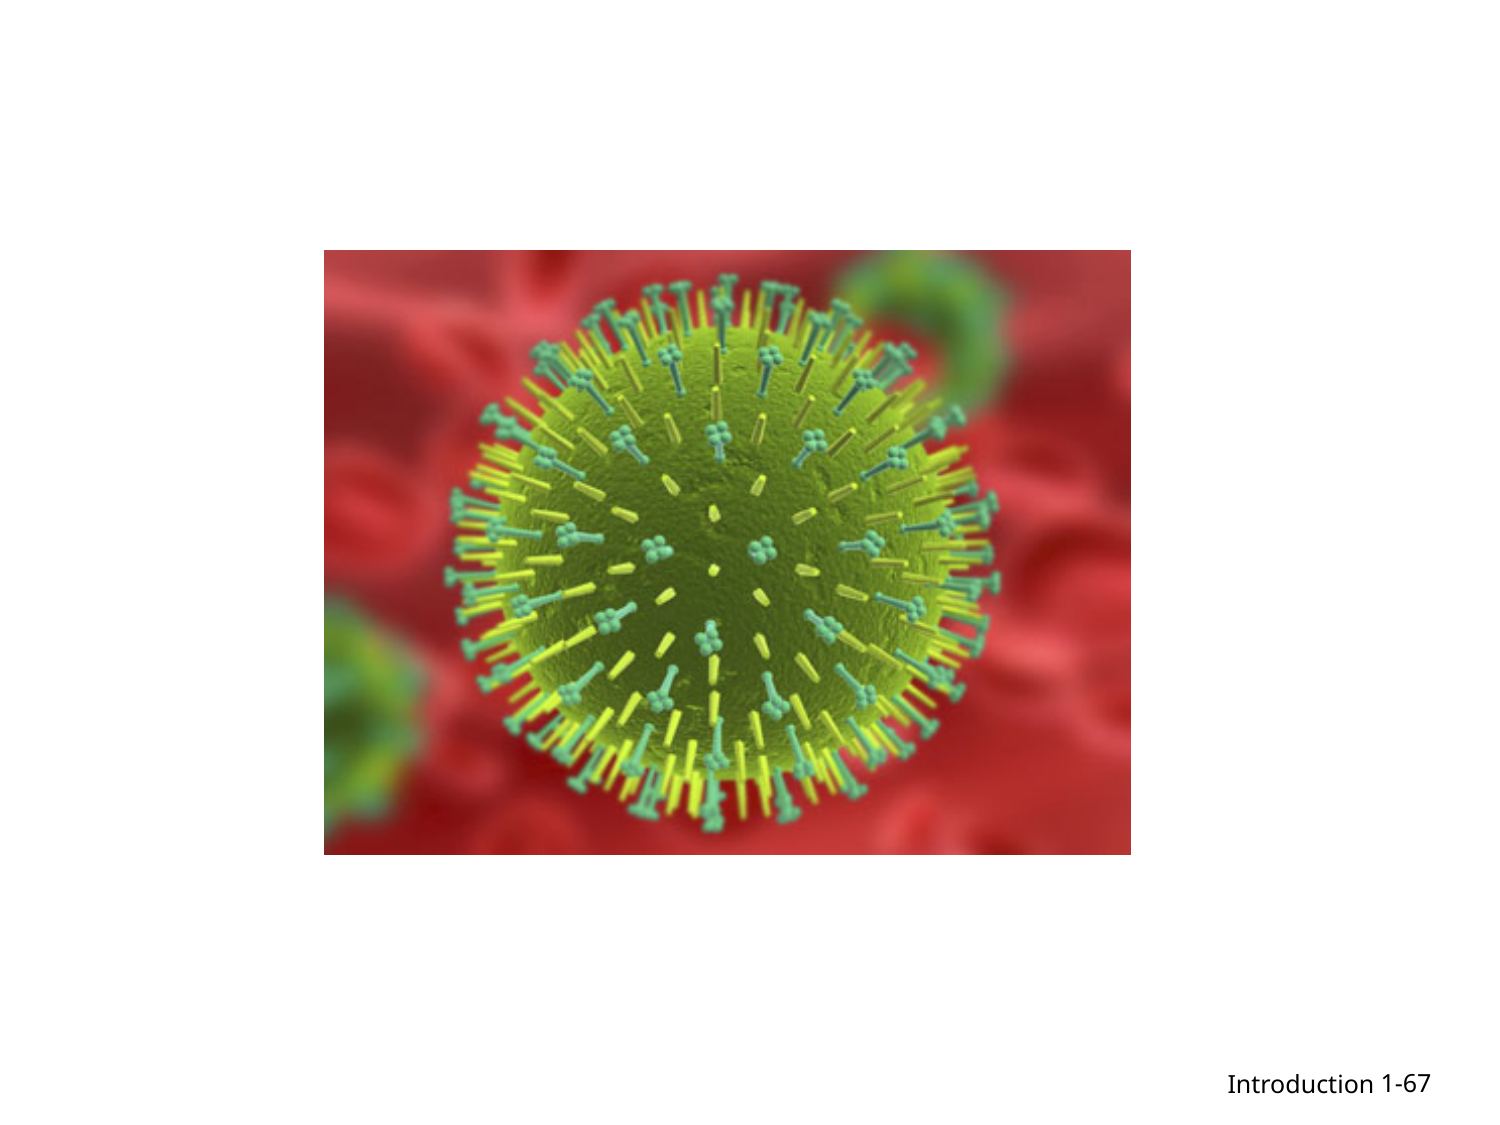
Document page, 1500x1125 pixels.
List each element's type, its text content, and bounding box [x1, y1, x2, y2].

footer Introduction [914, 1060, 1391, 1109]
slide_number 1-67 [1365, 1059, 1477, 1106]
picture [324, 250, 1131, 855]
